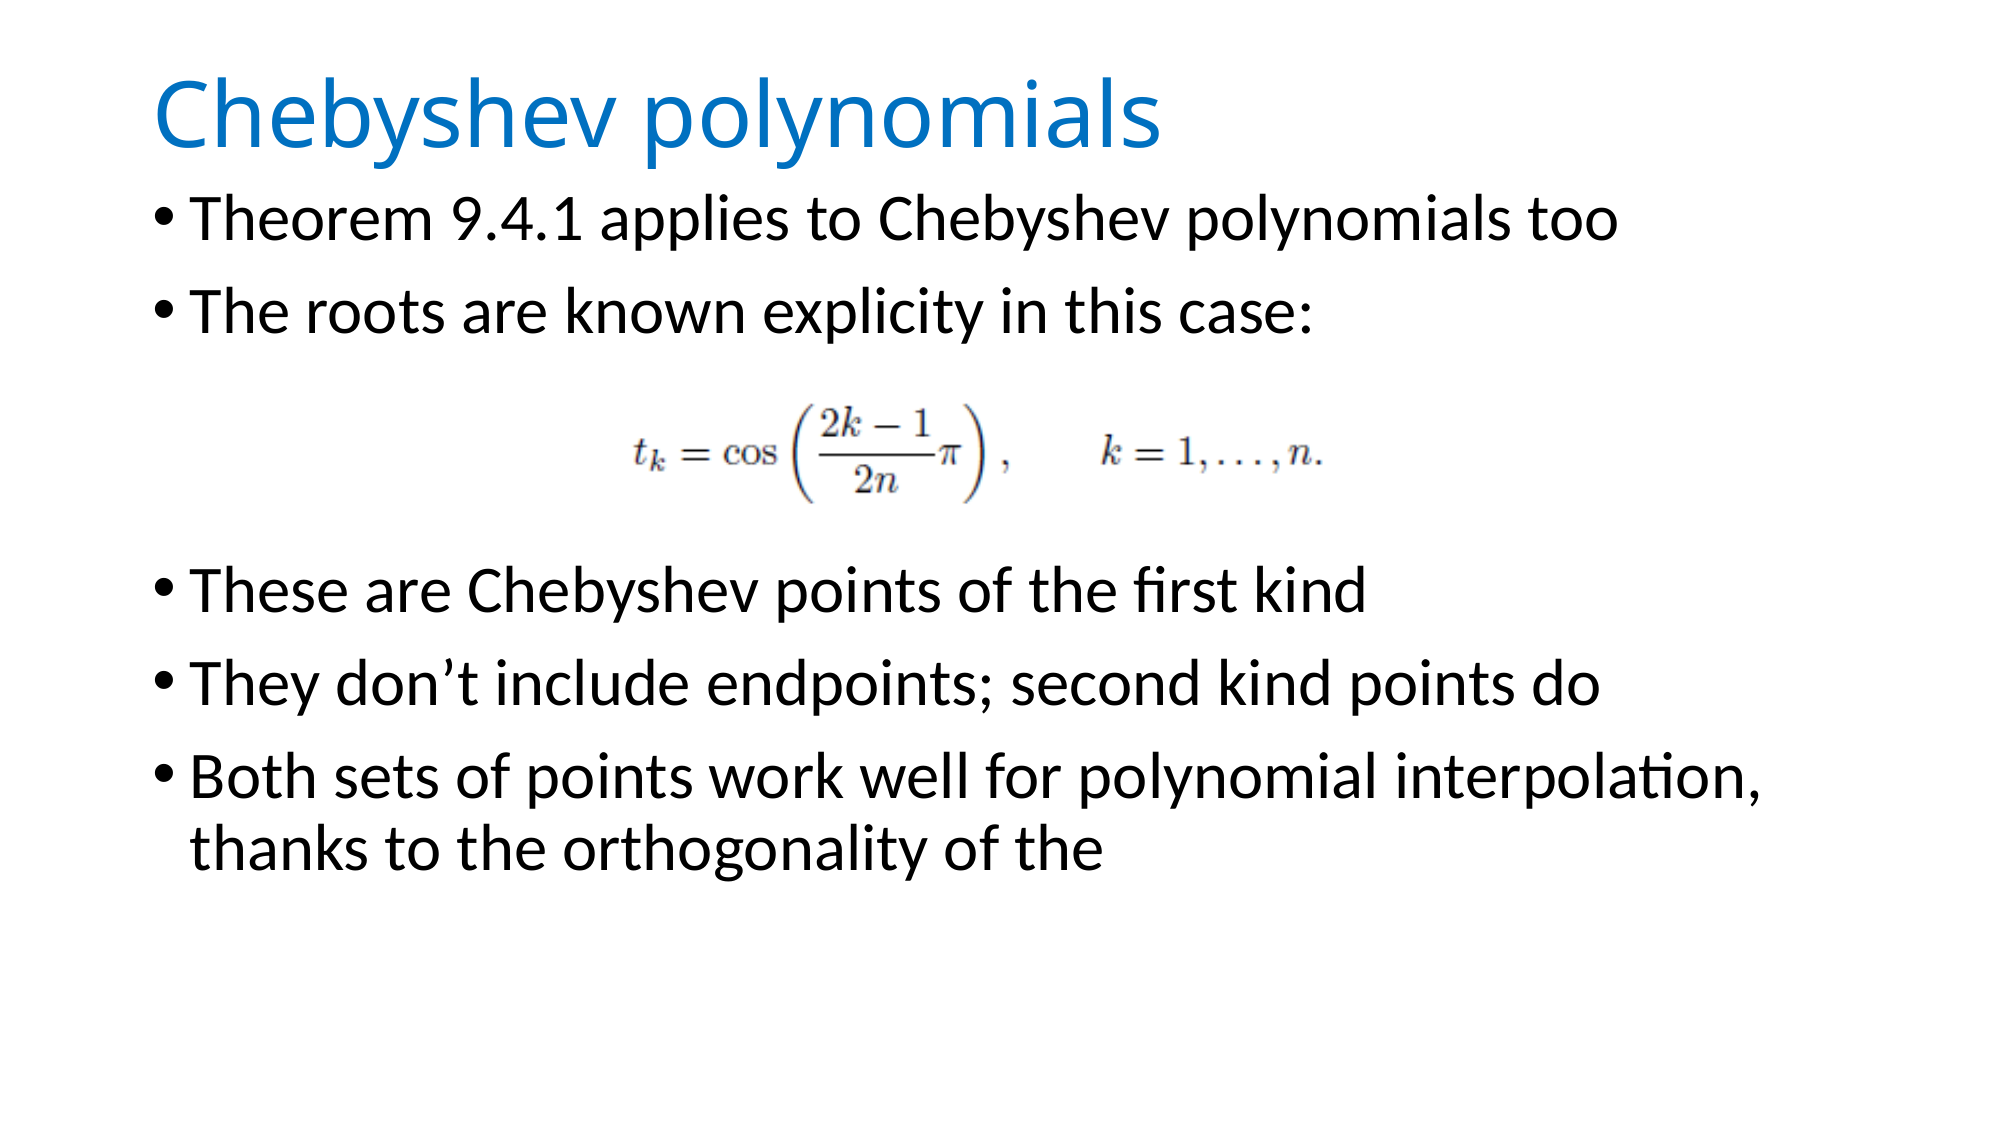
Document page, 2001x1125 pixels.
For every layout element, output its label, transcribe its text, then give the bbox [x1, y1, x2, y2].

title Chebyshev polynomials [137, 59, 1863, 176]
picture [613, 383, 1340, 517]
